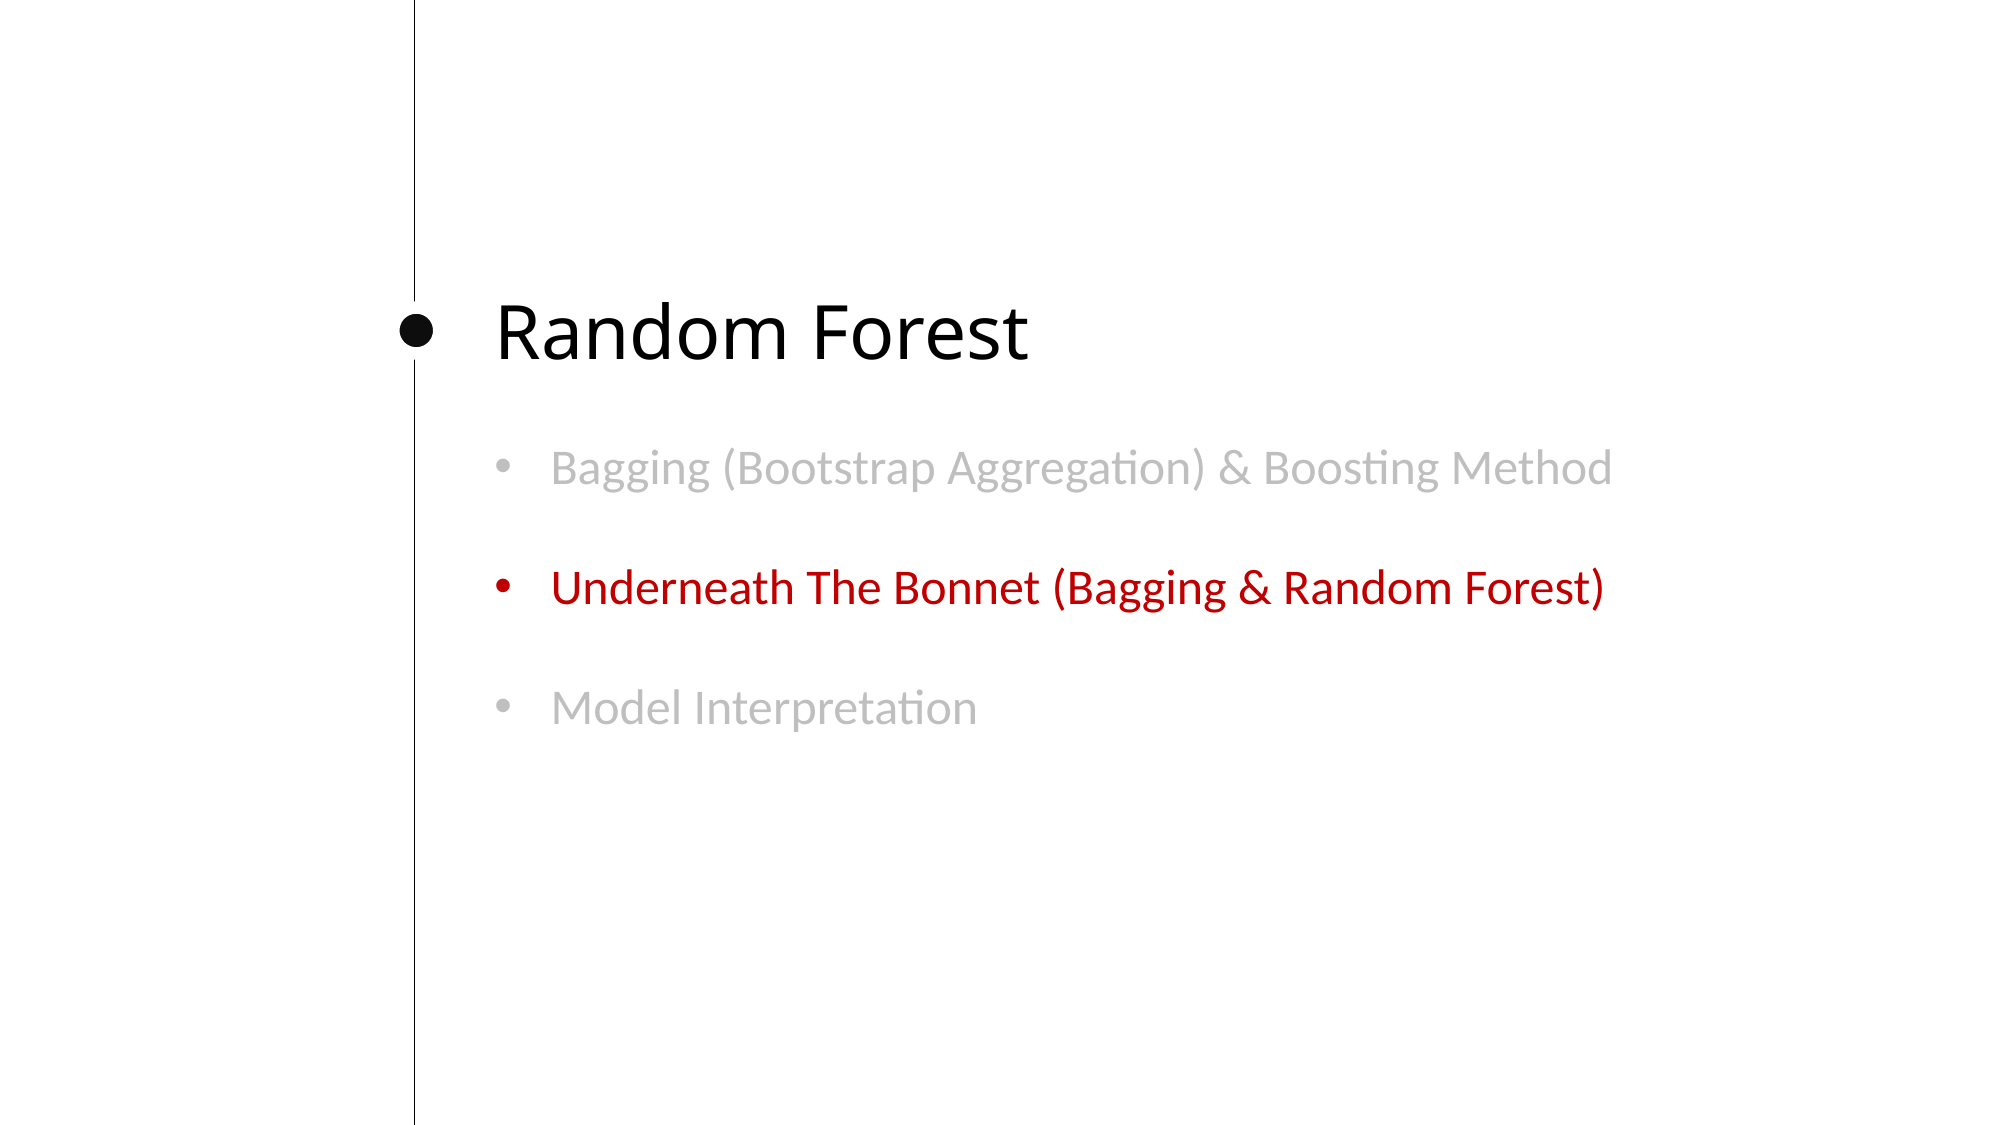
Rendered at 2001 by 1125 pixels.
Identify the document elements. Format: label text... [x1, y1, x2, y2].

text_box Bagging (Bootstrap Aggregation) & Boosting Method Underneath The Bonnet (Bagging & Random Forest) Model Interpretation [479, 427, 1777, 743]
text_box Random Forest [479, 277, 1356, 383]
text_box [392, 306, 414, 355]
text_box [415, 306, 441, 355]
